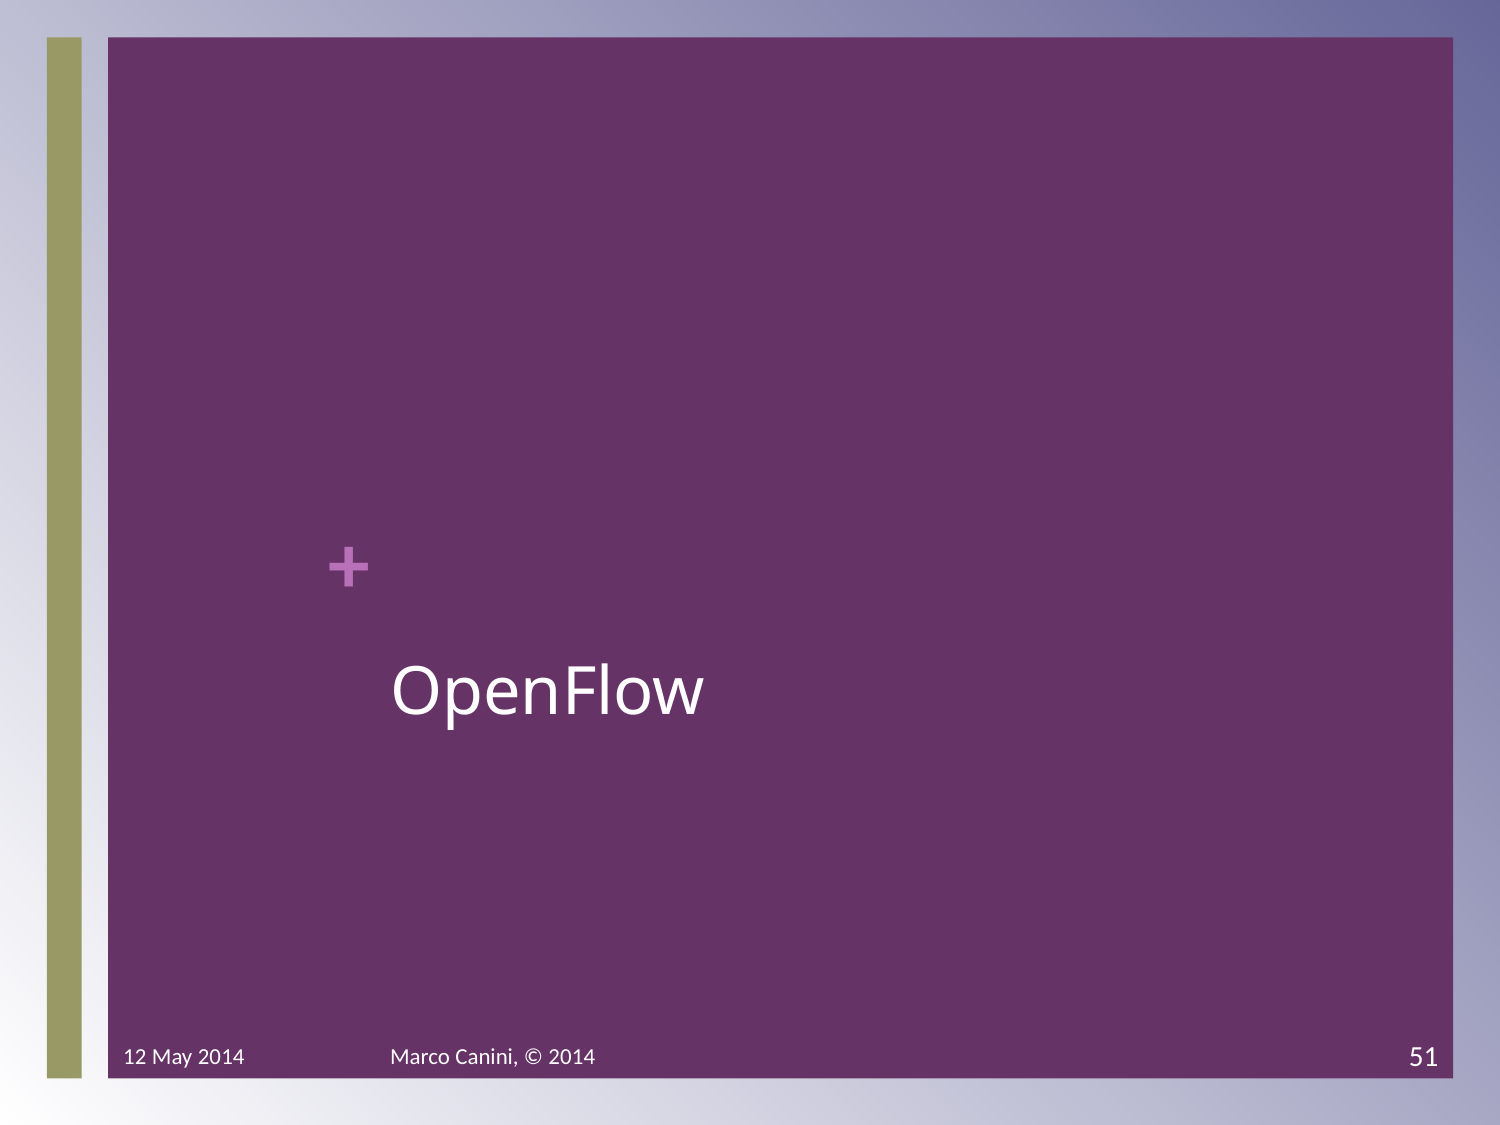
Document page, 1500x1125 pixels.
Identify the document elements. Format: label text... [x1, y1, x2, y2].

title OpenFlow [375, 512, 1300, 736]
slide_number 51 [1362, 1025, 1454, 1085]
footer Marco Canini, © 2014 [375, 1025, 1300, 1085]
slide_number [108, 1025, 350, 1085]
